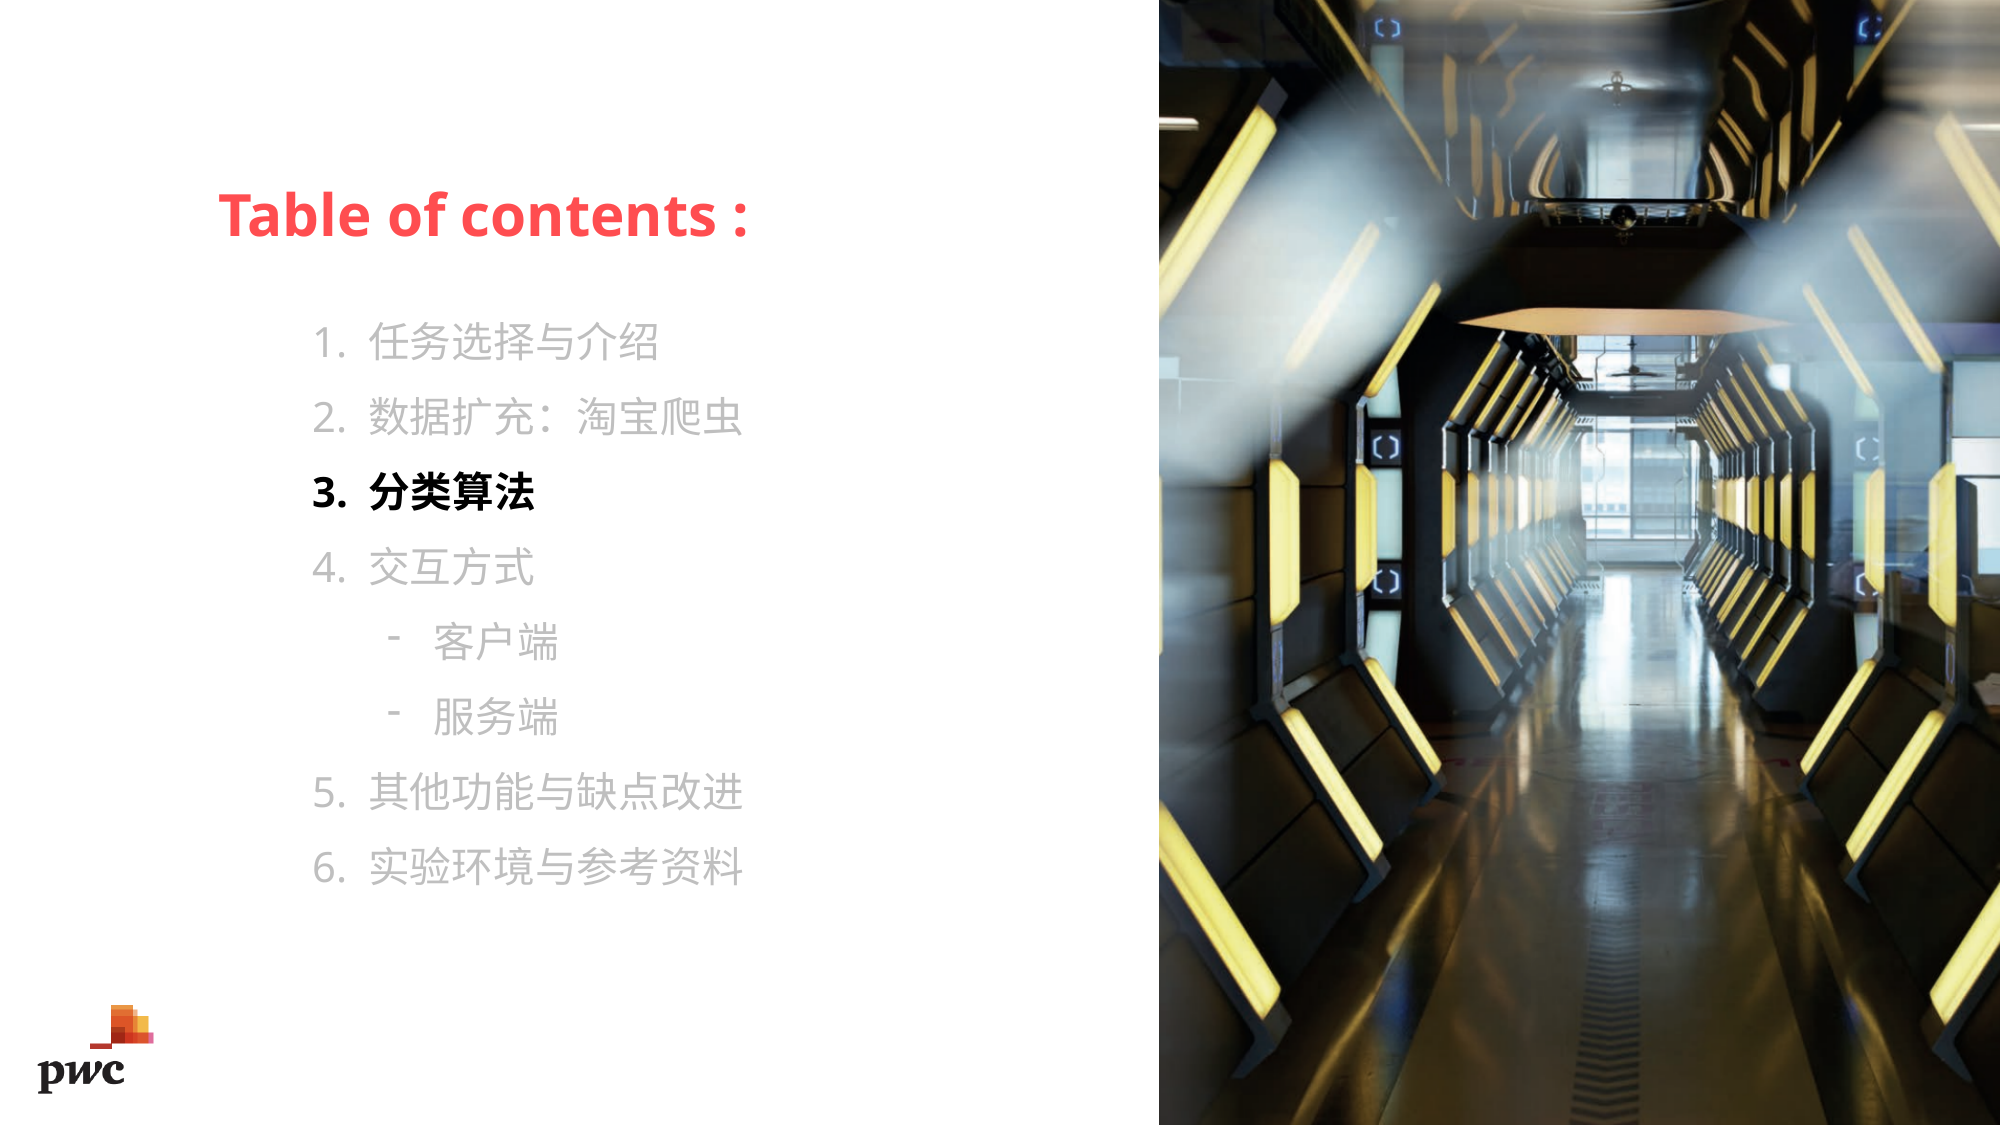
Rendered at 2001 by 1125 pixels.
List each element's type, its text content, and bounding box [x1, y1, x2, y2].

text_box 1. 任务选择与介绍 2. 数据扩充：淘宝爬虫 3. 分类算法 4. 交互方式 客户端 服务端 5. 其他功能与缺点改进 6. 实验环境与参考资料 [297, 283, 1089, 948]
picture [1159, 0, 2000, 1125]
text_box Table of contents : [203, 170, 780, 255]
picture [23, 997, 161, 1104]
